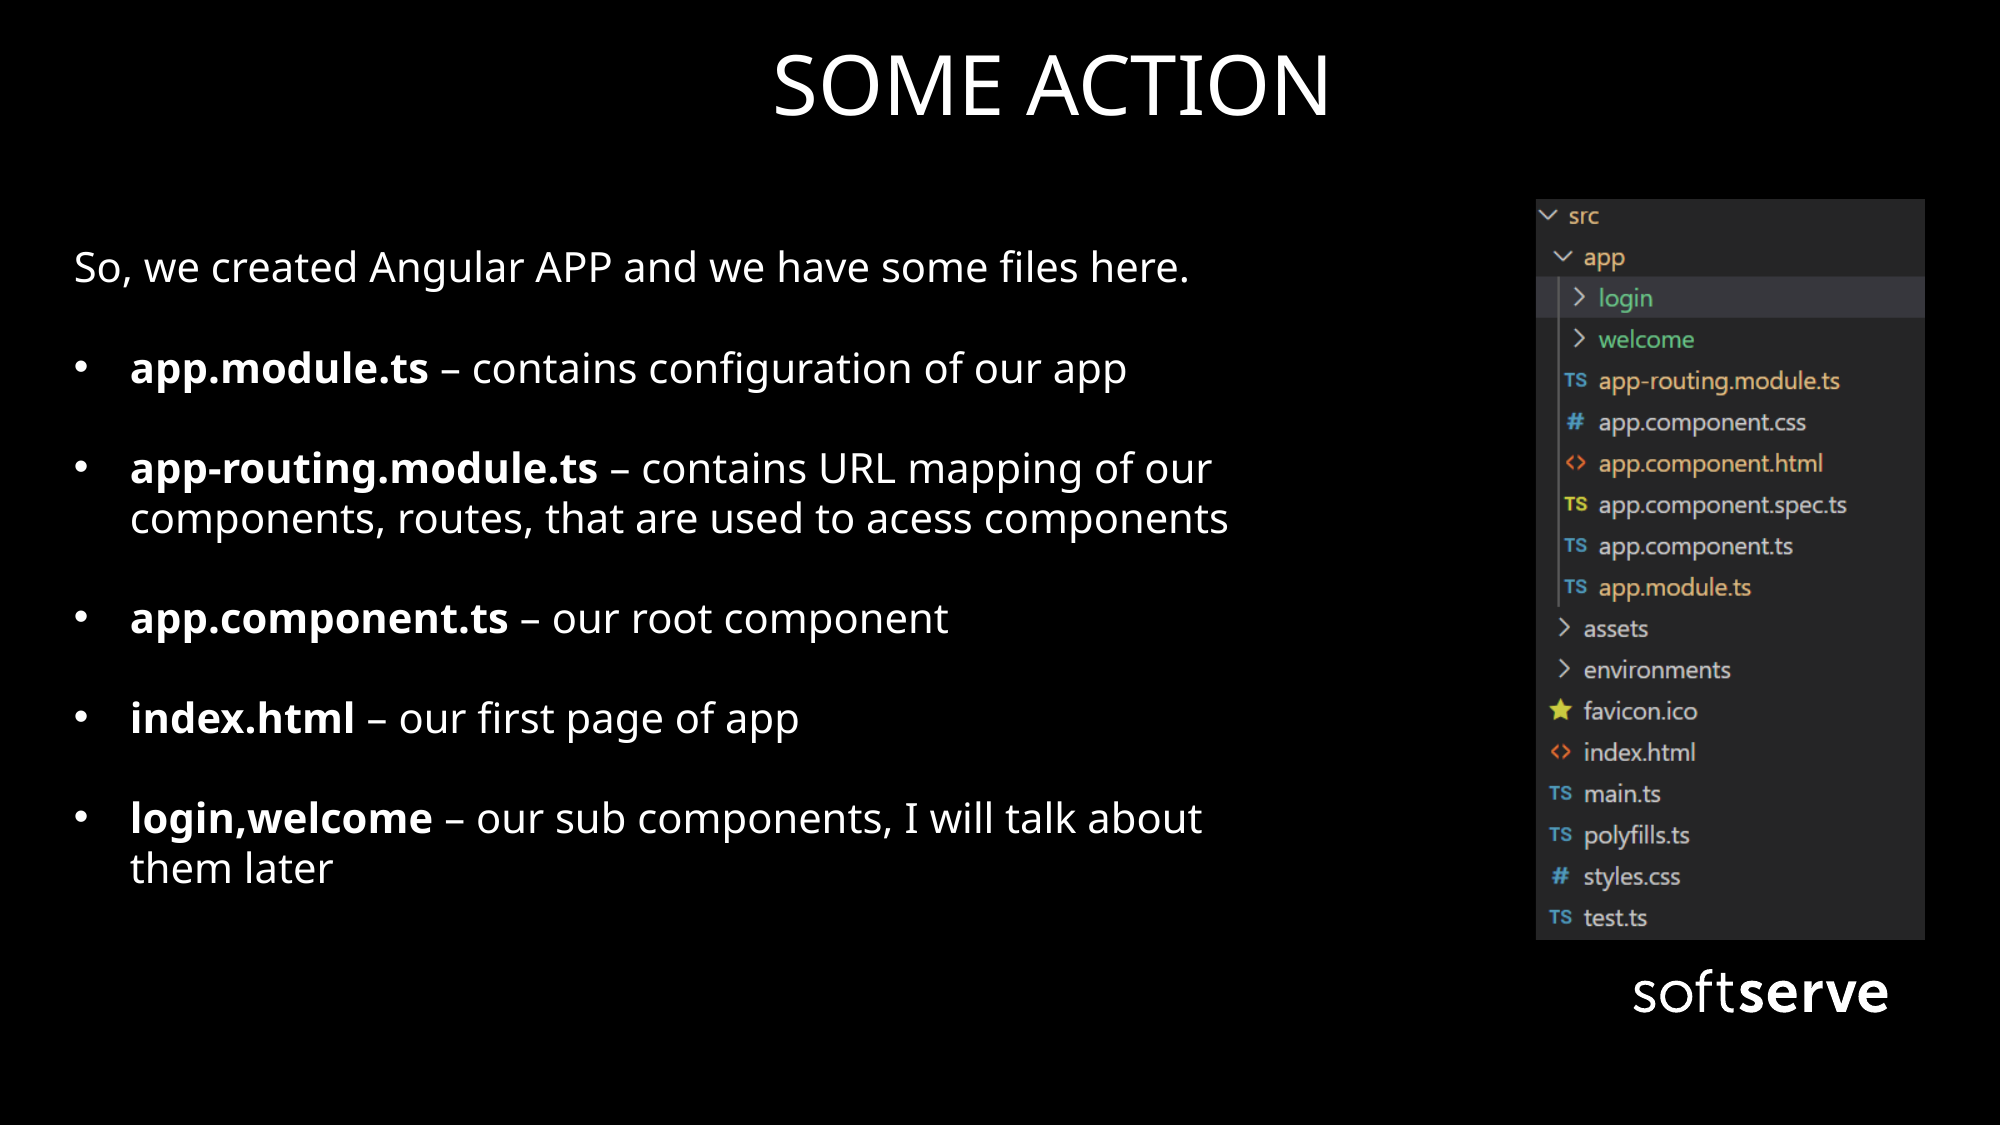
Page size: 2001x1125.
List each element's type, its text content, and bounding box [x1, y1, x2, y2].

title SOME ACTION [391, 24, 1731, 150]
text_box So, we created Angular APP and we have some files here. app.module.ts – contains configuration of our app app-routing.module.ts – contains URL mapping of our components, routes, that are used to acess components app.component.ts – our root component index.html – our first page of app login,welcome – our sub components, I will talk about them later [59, 233, 1309, 899]
picture [1535, 199, 1925, 940]
